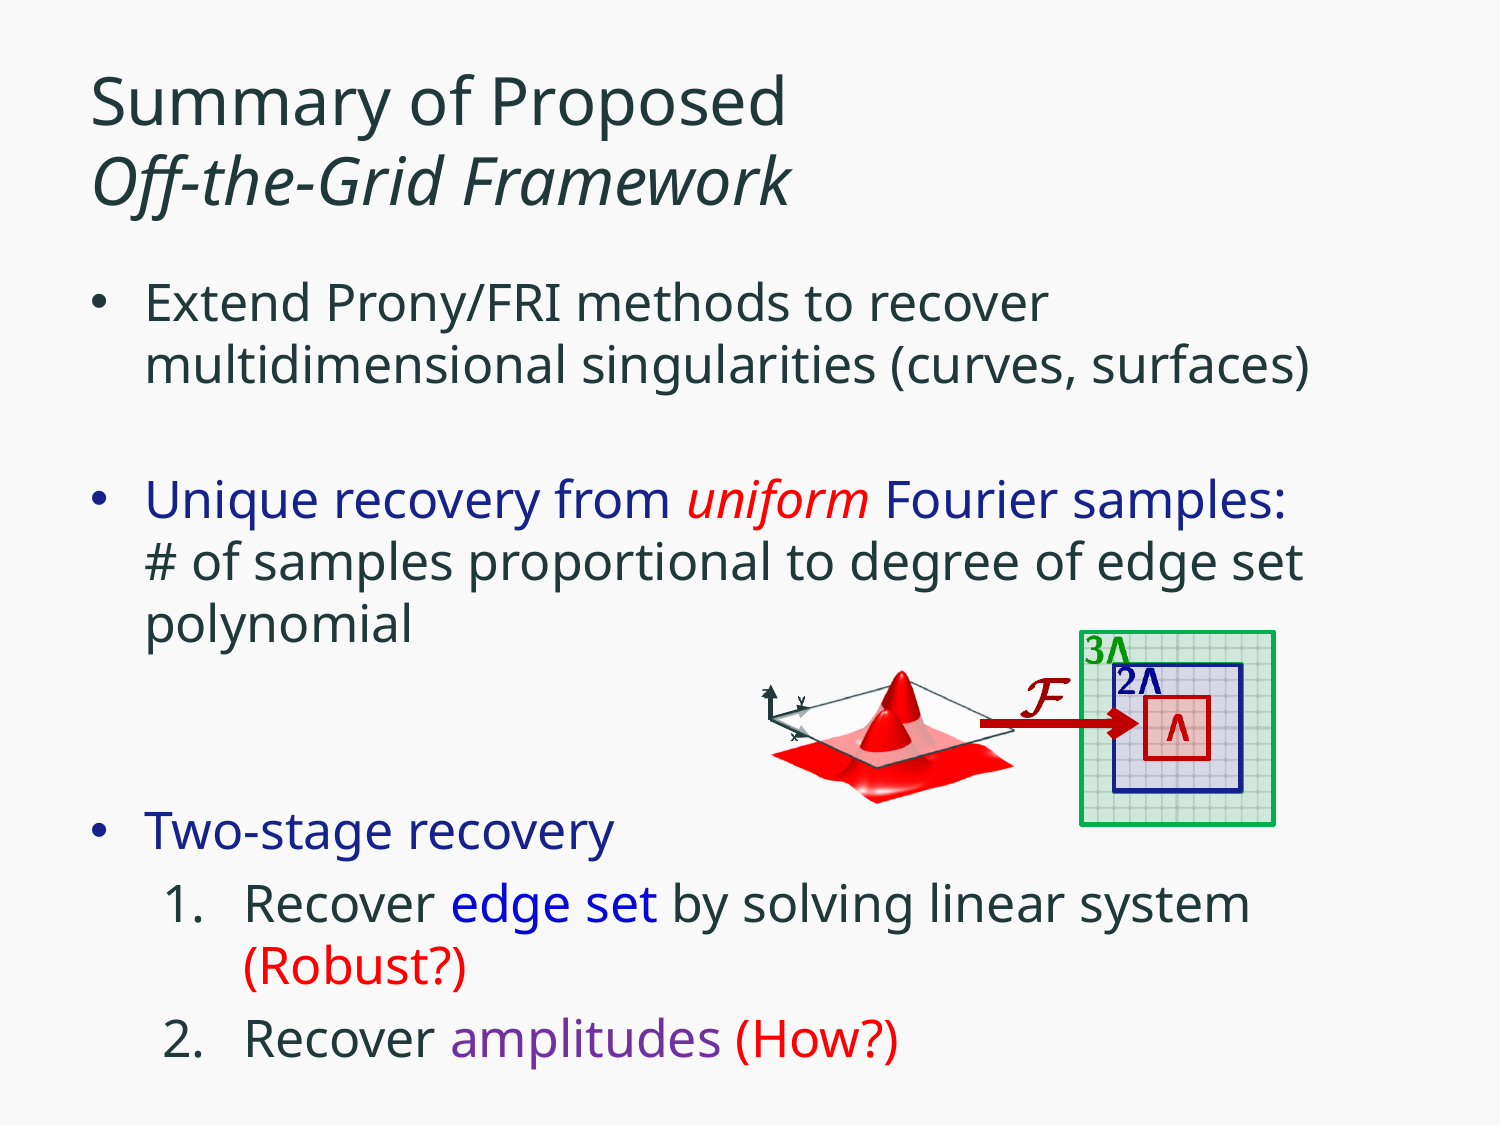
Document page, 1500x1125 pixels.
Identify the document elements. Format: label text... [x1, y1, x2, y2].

list Extend Prony/FRI methods to recover multidimensional singularities (curves, surfaces) Unique recovery from uniform Fourier samples: # of samples proportional to degree of edge set polynomial Two-stage recovery Recover edge set by solving linear system (Robust?) Recover amplitudes (How?) [75, 262, 1425, 1088]
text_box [761, 630, 1276, 826]
title Summary of Proposed Off-the-Grid Framework [75, 45, 1425, 233]
